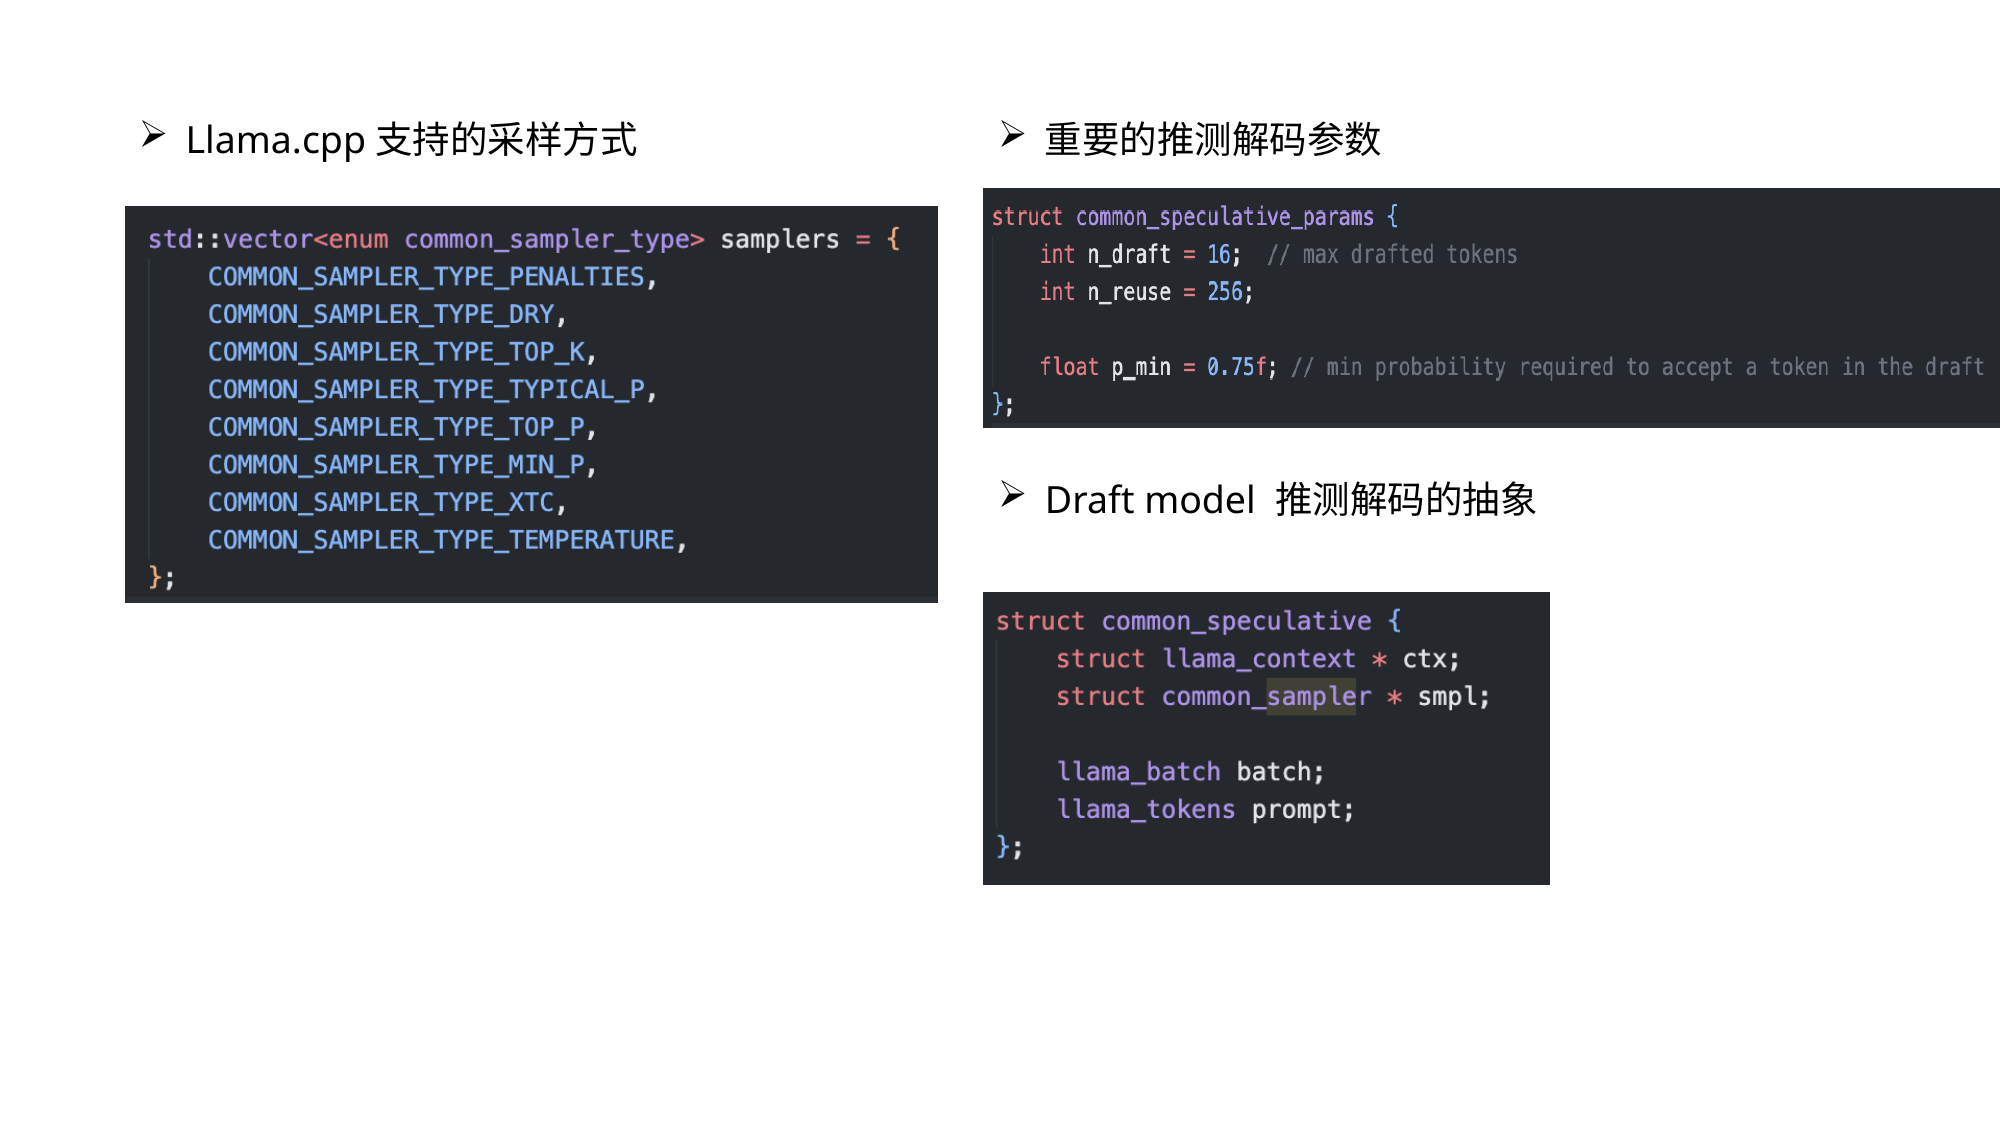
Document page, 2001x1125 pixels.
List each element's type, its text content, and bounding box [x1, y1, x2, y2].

text_box Llama.cpp支持的采样方式 [123, 108, 653, 168]
text_box 重要的推测解码参数 Draft model 推测解码的抽象 [983, 429, 1796, 528]
picture [982, 592, 1551, 885]
text_box 重要的推测解码参数 Draft model 推测解码的抽象 [983, 108, 1796, 188]
picture [124, 205, 938, 603]
picture [982, 188, 2000, 429]
